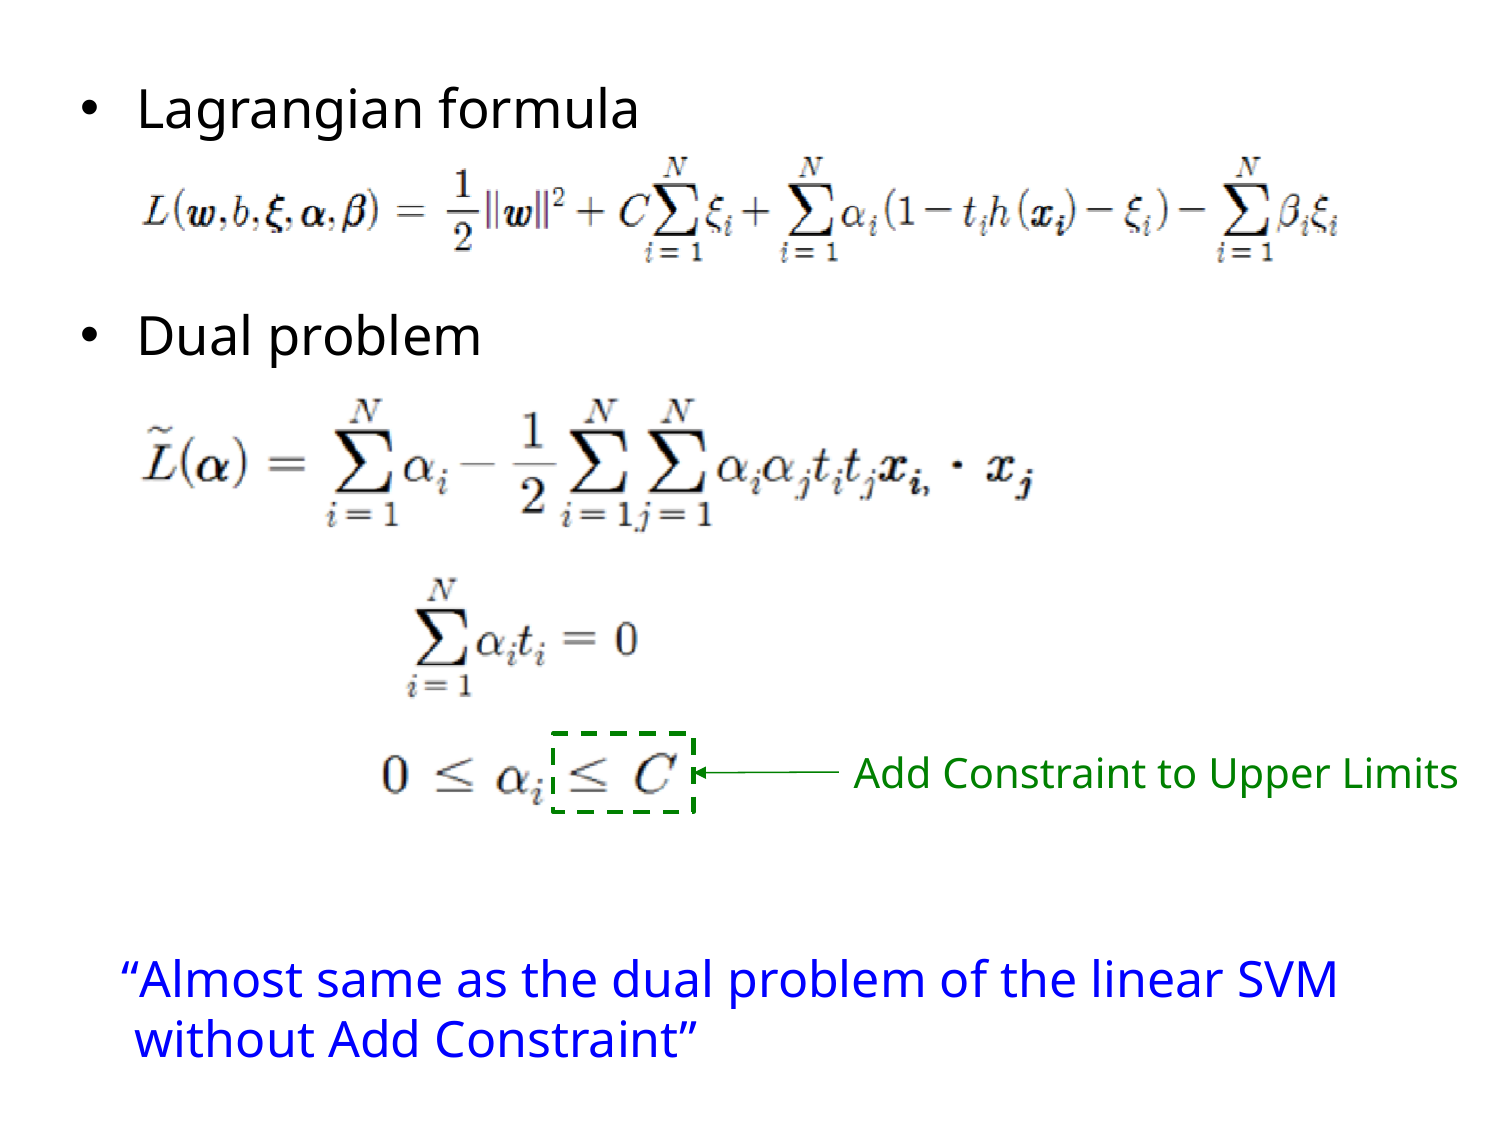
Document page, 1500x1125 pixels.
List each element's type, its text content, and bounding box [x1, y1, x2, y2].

picture [138, 148, 1344, 269]
text_box Add Constraint to Upper Limits [838, 739, 1475, 805]
text_box “Almost same as the dual problem of the linear SVM without Add Constraint” [107, 940, 1369, 1076]
list Lagrangian formula Dual problem [64, 66, 1449, 1106]
picture [135, 379, 1045, 713]
picture [371, 734, 692, 811]
